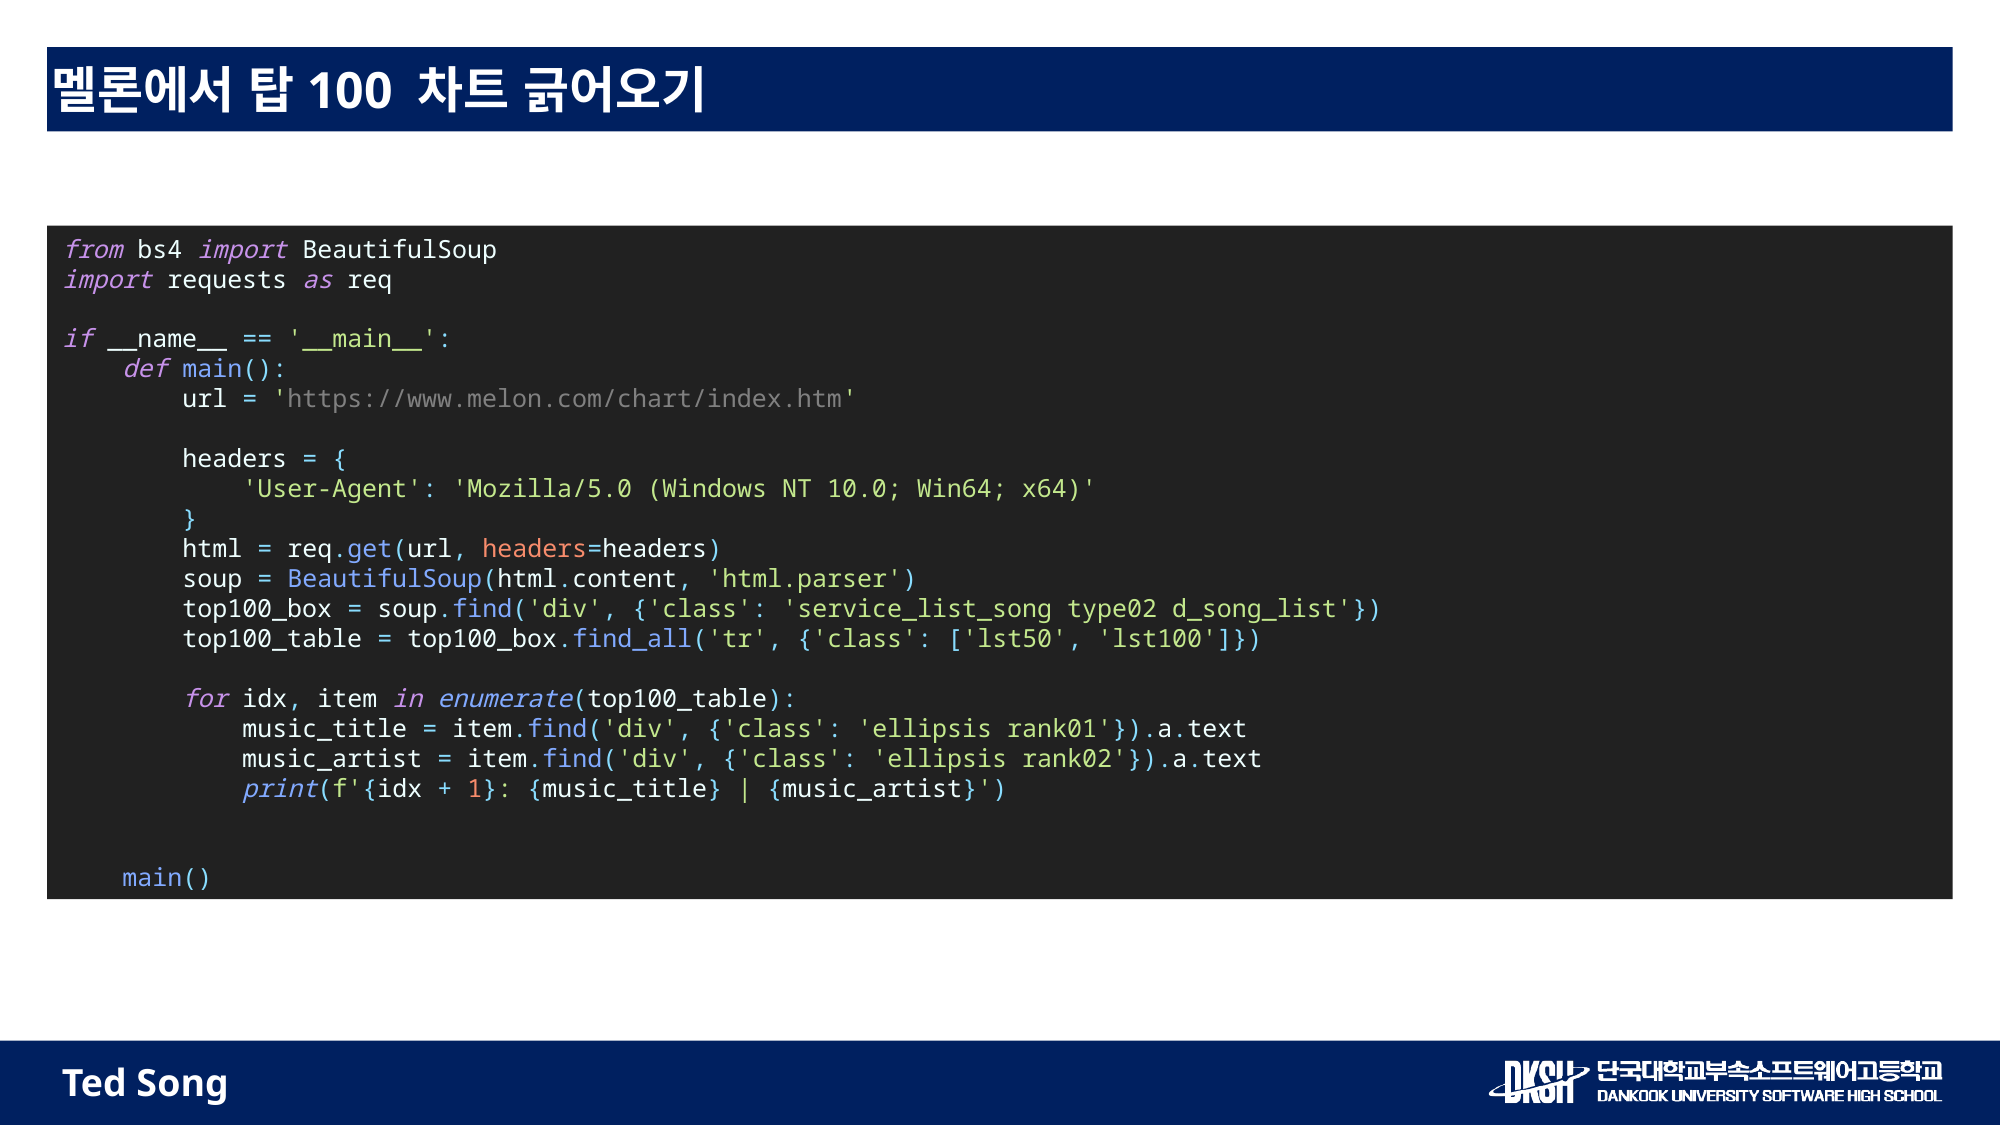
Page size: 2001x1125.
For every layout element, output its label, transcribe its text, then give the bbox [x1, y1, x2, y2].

text_box 멜론에서 탑100 차트 긁어오기 [36, 51, 723, 127]
text_box from bs4 import BeautifulSoup import requests as req if __name__ == '__main__': def main(): url = 'https://www.melon.com/chart/index.htm' headers = { 'User-Agent': 'Mozilla/5.0 (Windows NT 10.0; Win64; x64)' } html = req.get(url, headers=headers) soup = BeautifulSoup(html.content, 'html.parser') top100_box = soup.find('div', {'class': 'service_list_song type02 d_song_list'}) top100_table = top100_box.find_all('tr', {'class': ['lst50', 'lst100']}) for idx, item in enumerate(top100_table): music_title = item.find('div', {'class': 'ellipsis rank01'}).a.text music_artist = item.find('div', {'class': 'ellipsis rank02'}).a.text print(f'{idx + 1}: {music_title} | {music_artist}') main() [47, 225, 1953, 900]
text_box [0, 1040, 2000, 1125]
text_box [46, 46, 1954, 132]
